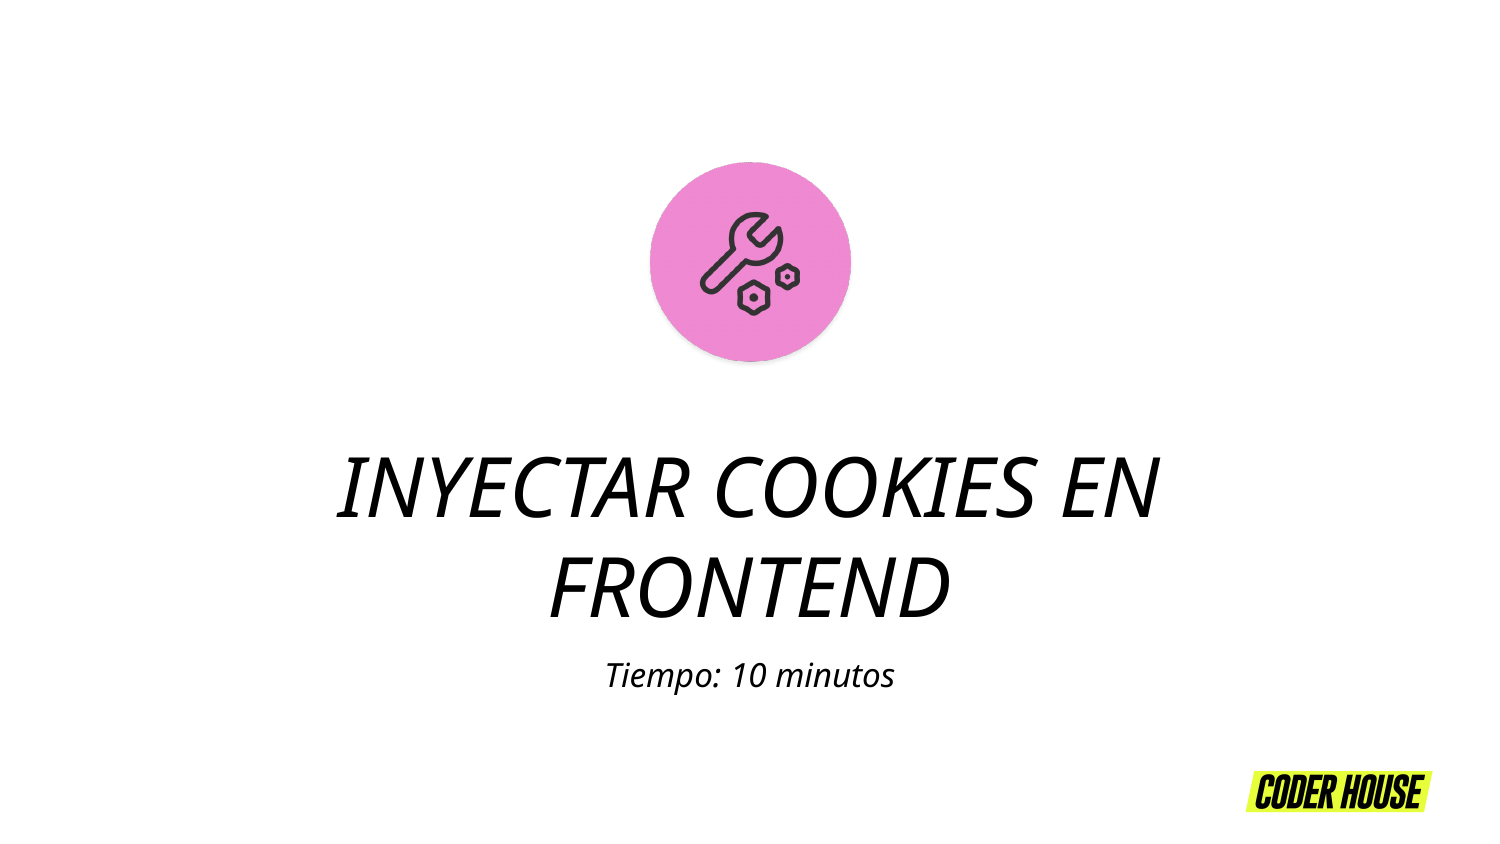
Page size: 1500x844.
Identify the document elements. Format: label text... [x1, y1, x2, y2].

picture [1241, 764, 1437, 819]
picture [636, 148, 864, 375]
text_box INYECTAR COOKIES EN FRONTEND Tiempo: 10 minutos [132, 419, 1368, 749]
